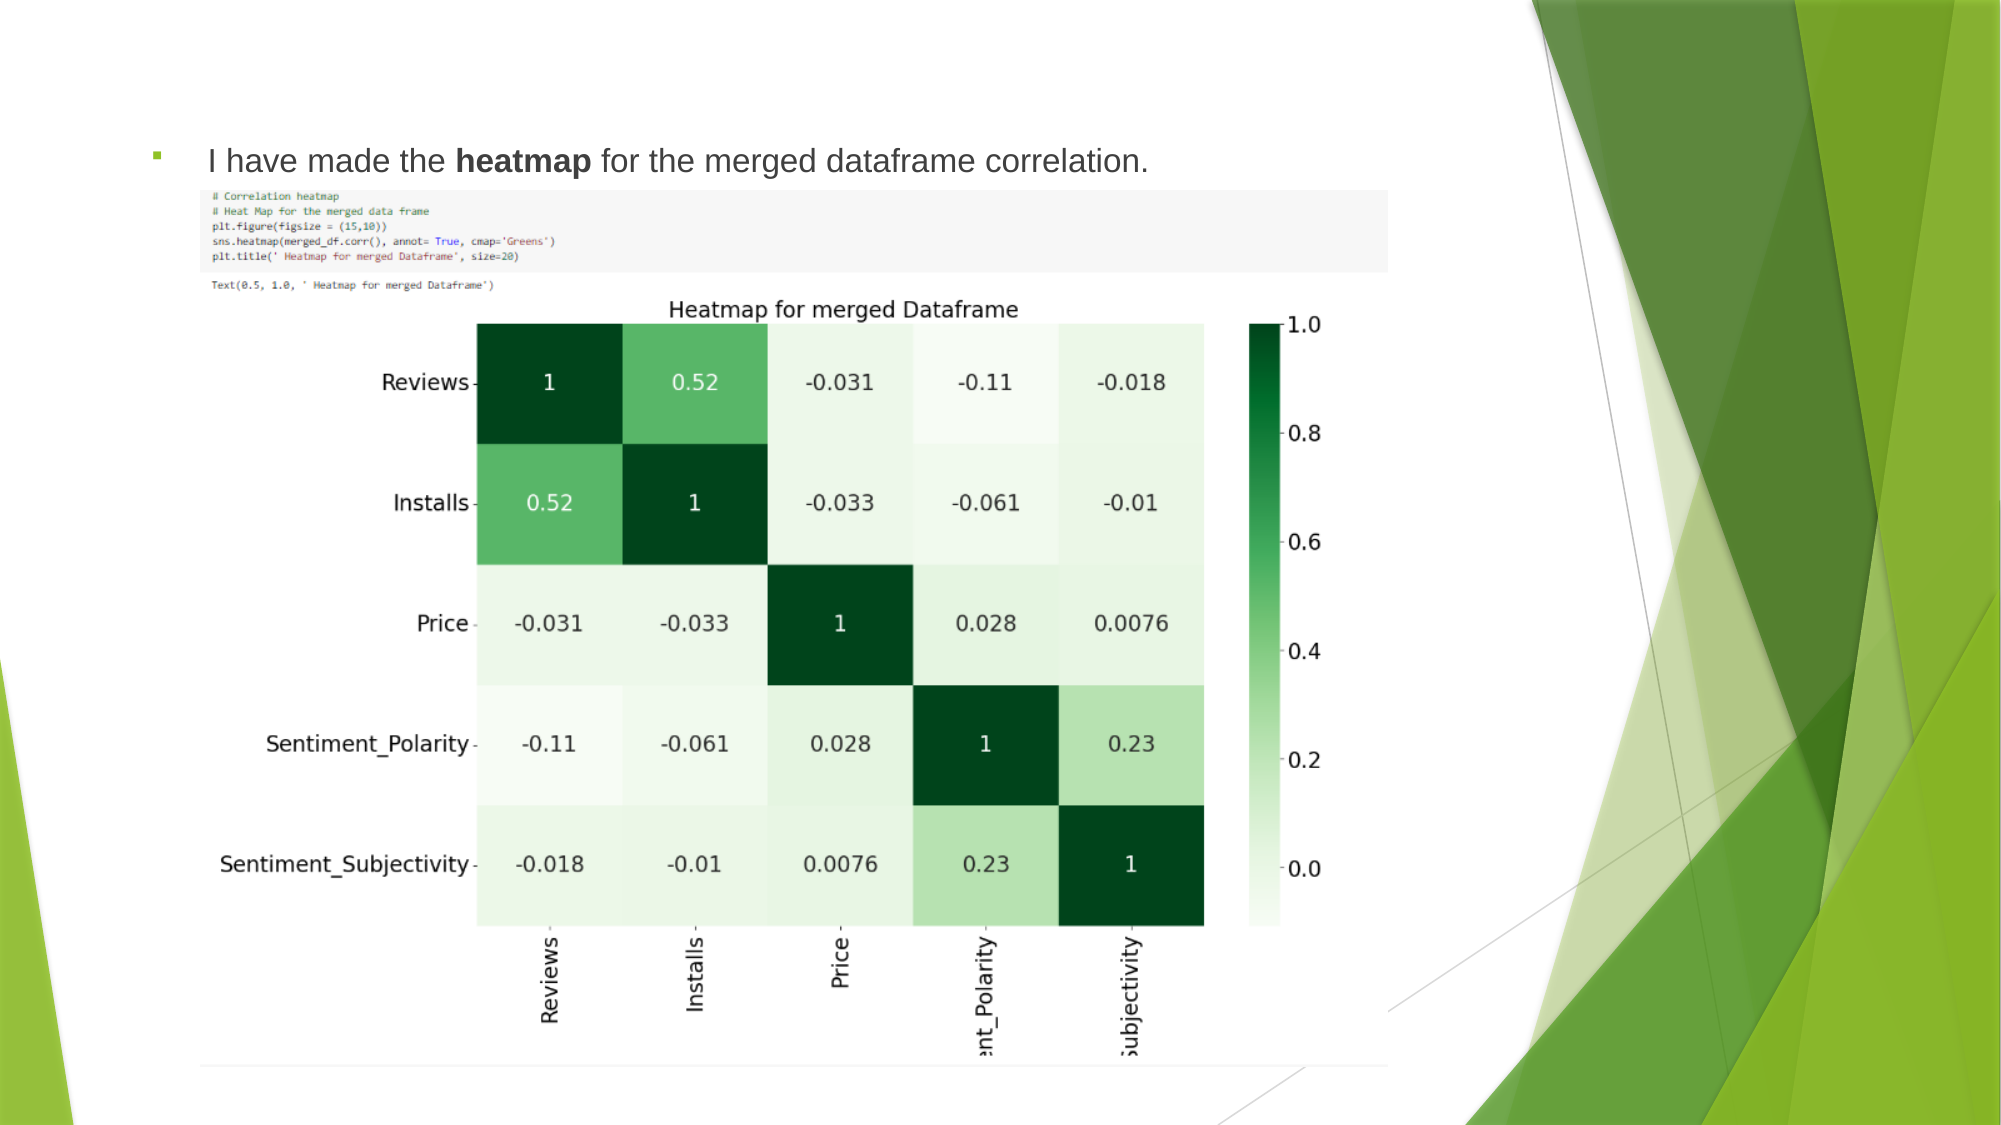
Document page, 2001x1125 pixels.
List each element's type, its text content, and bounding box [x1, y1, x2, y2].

picture [199, 189, 1389, 1068]
list I have made the heatmap for the merged dataframe correlation. [136, 111, 1547, 749]
